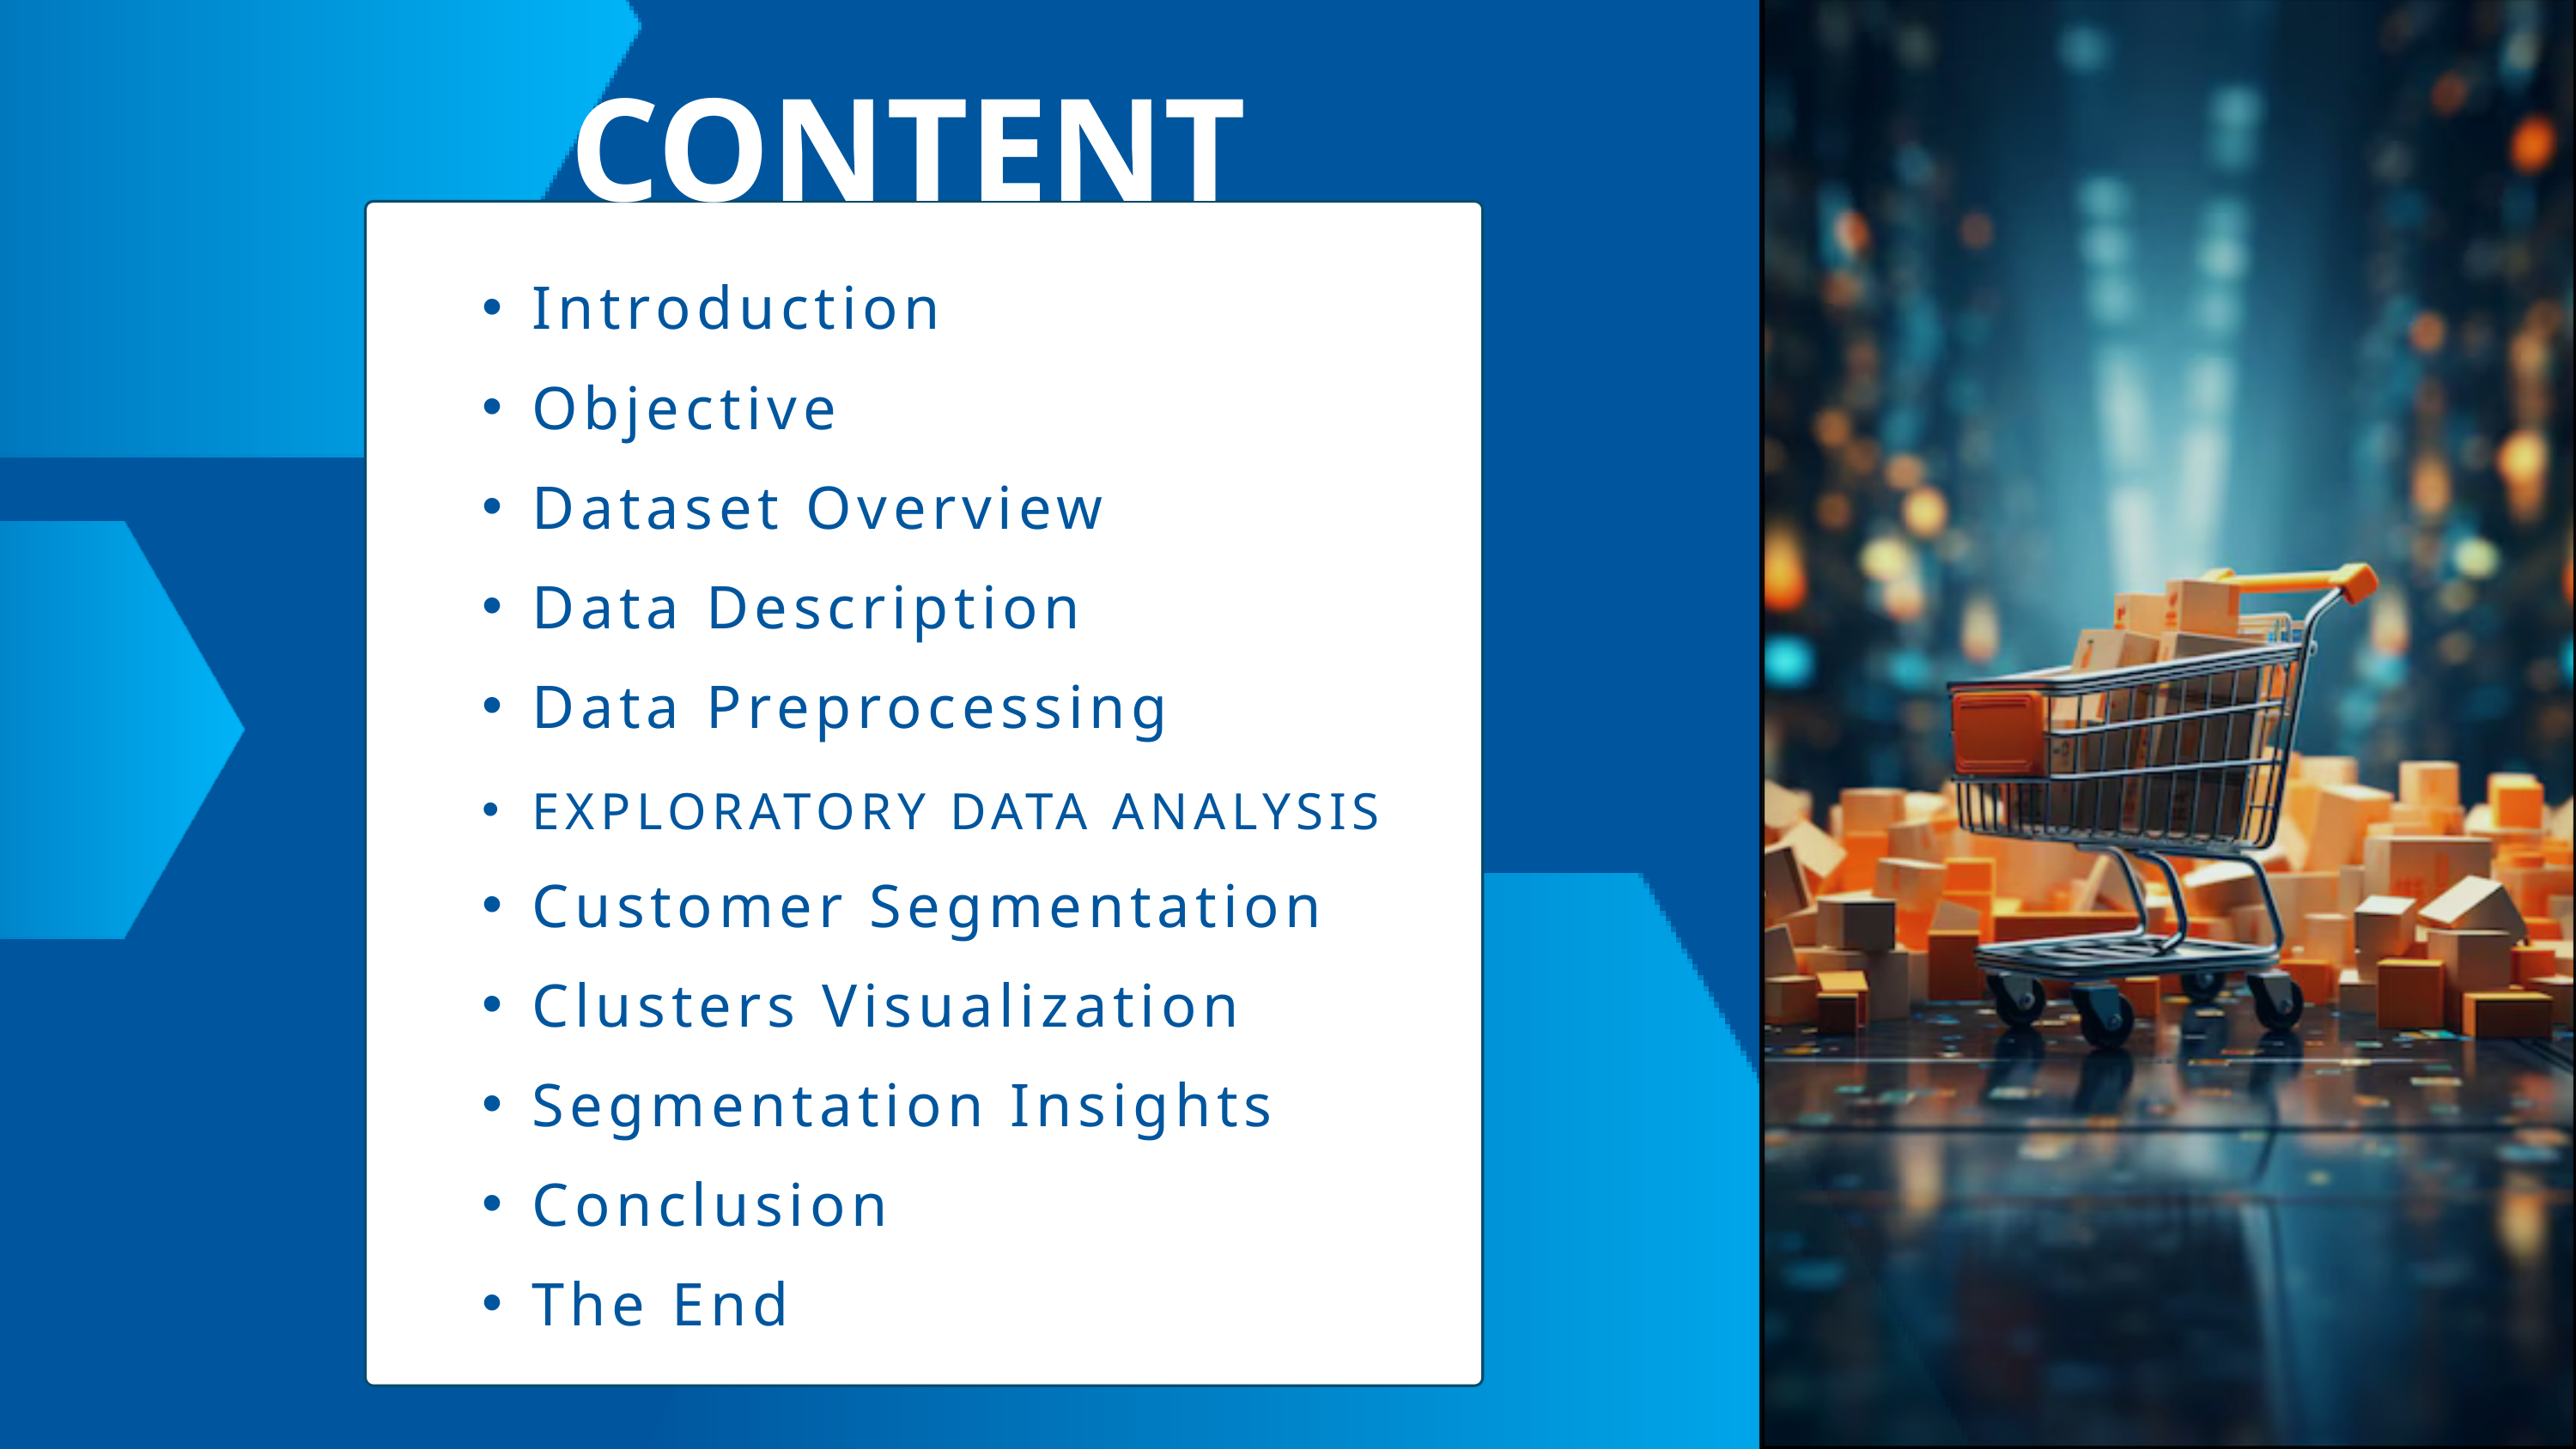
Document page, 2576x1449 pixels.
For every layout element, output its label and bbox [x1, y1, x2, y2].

text_box [0, 0, 2576, 1449]
